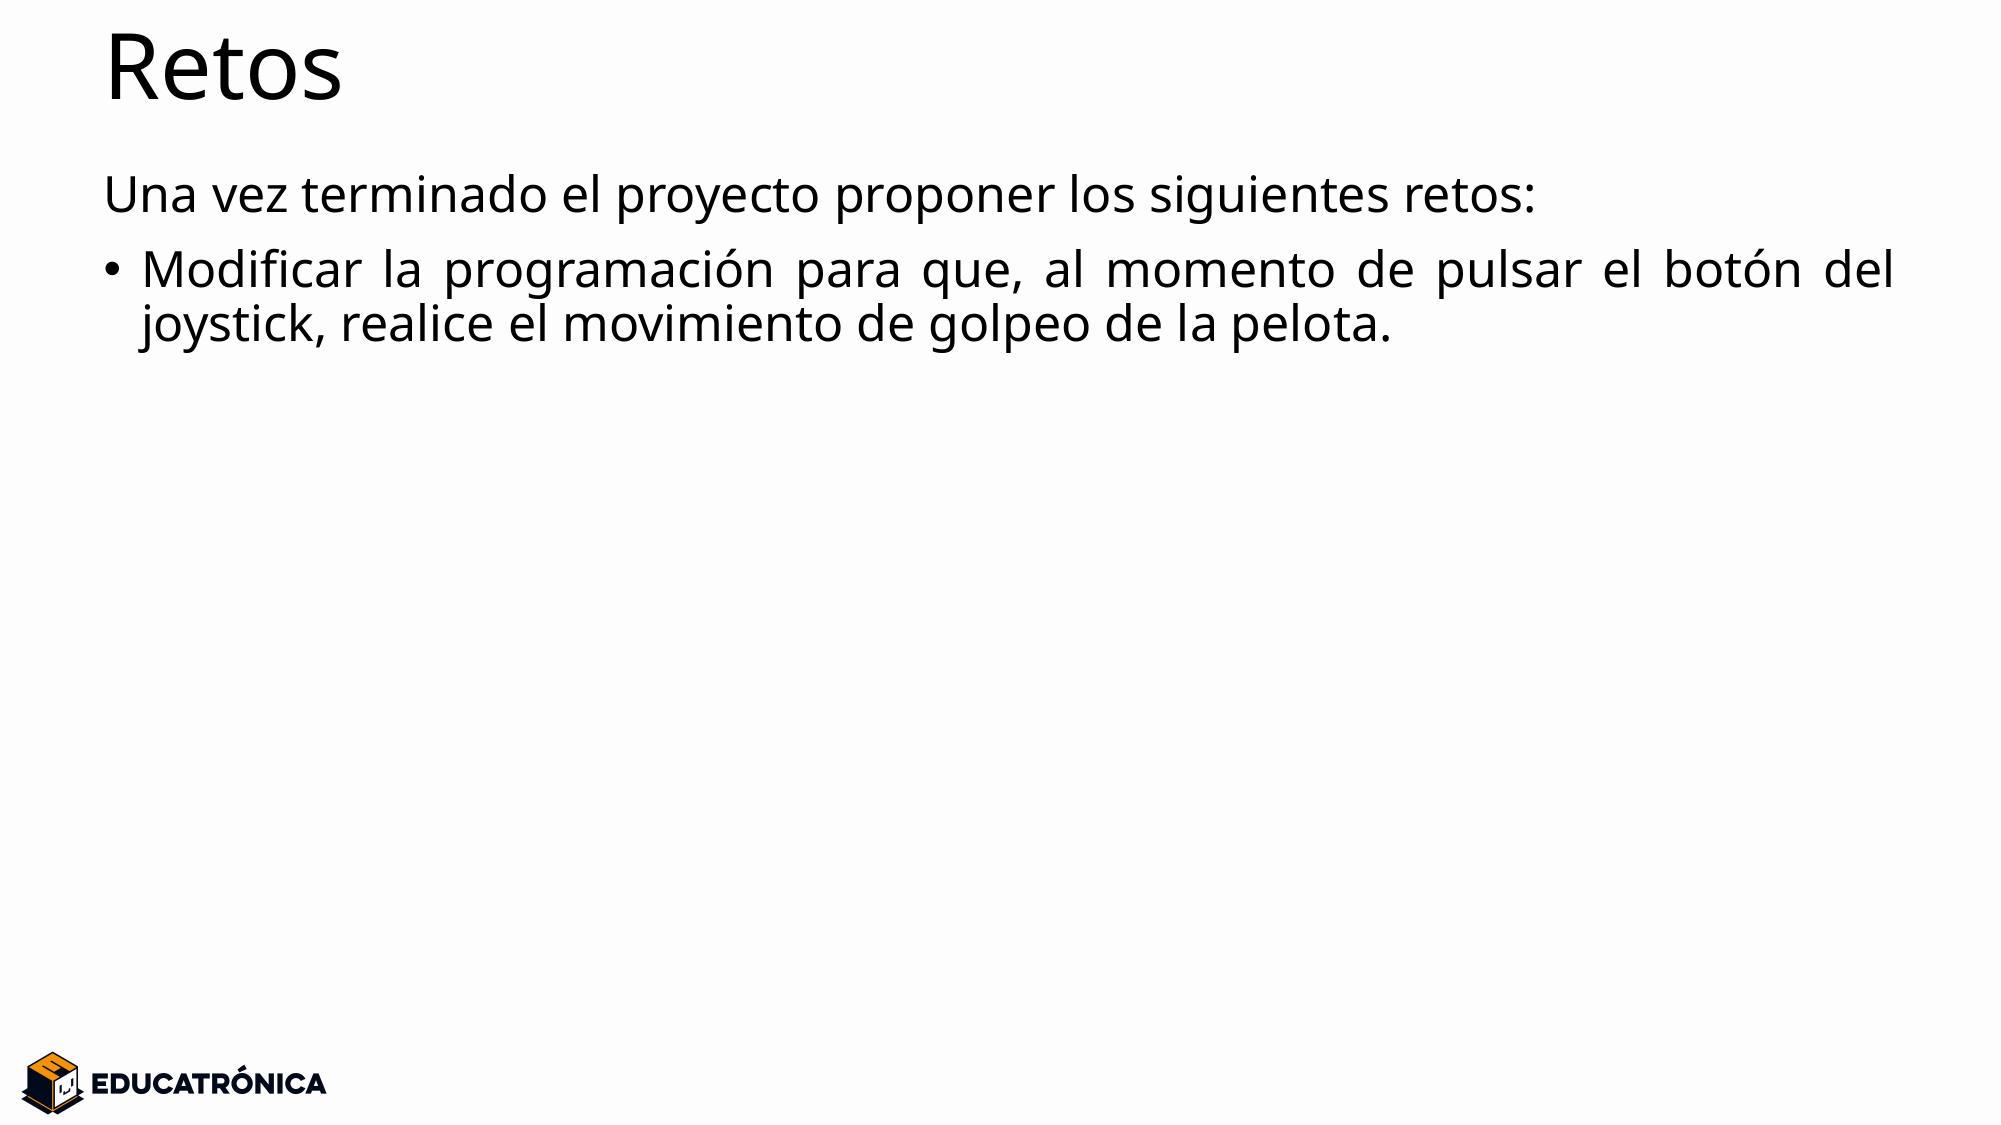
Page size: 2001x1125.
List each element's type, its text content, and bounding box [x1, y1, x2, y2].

list Una vez terminado el proyecto proponer los siguientes retos: Modificar la programación para que, al momento de pulsar el botón del joystick, realice el movimiento de golpeo de la pelota. [88, 162, 1912, 1037]
title Retos [88, 7, 1912, 133]
picture [19, 1048, 330, 1118]
